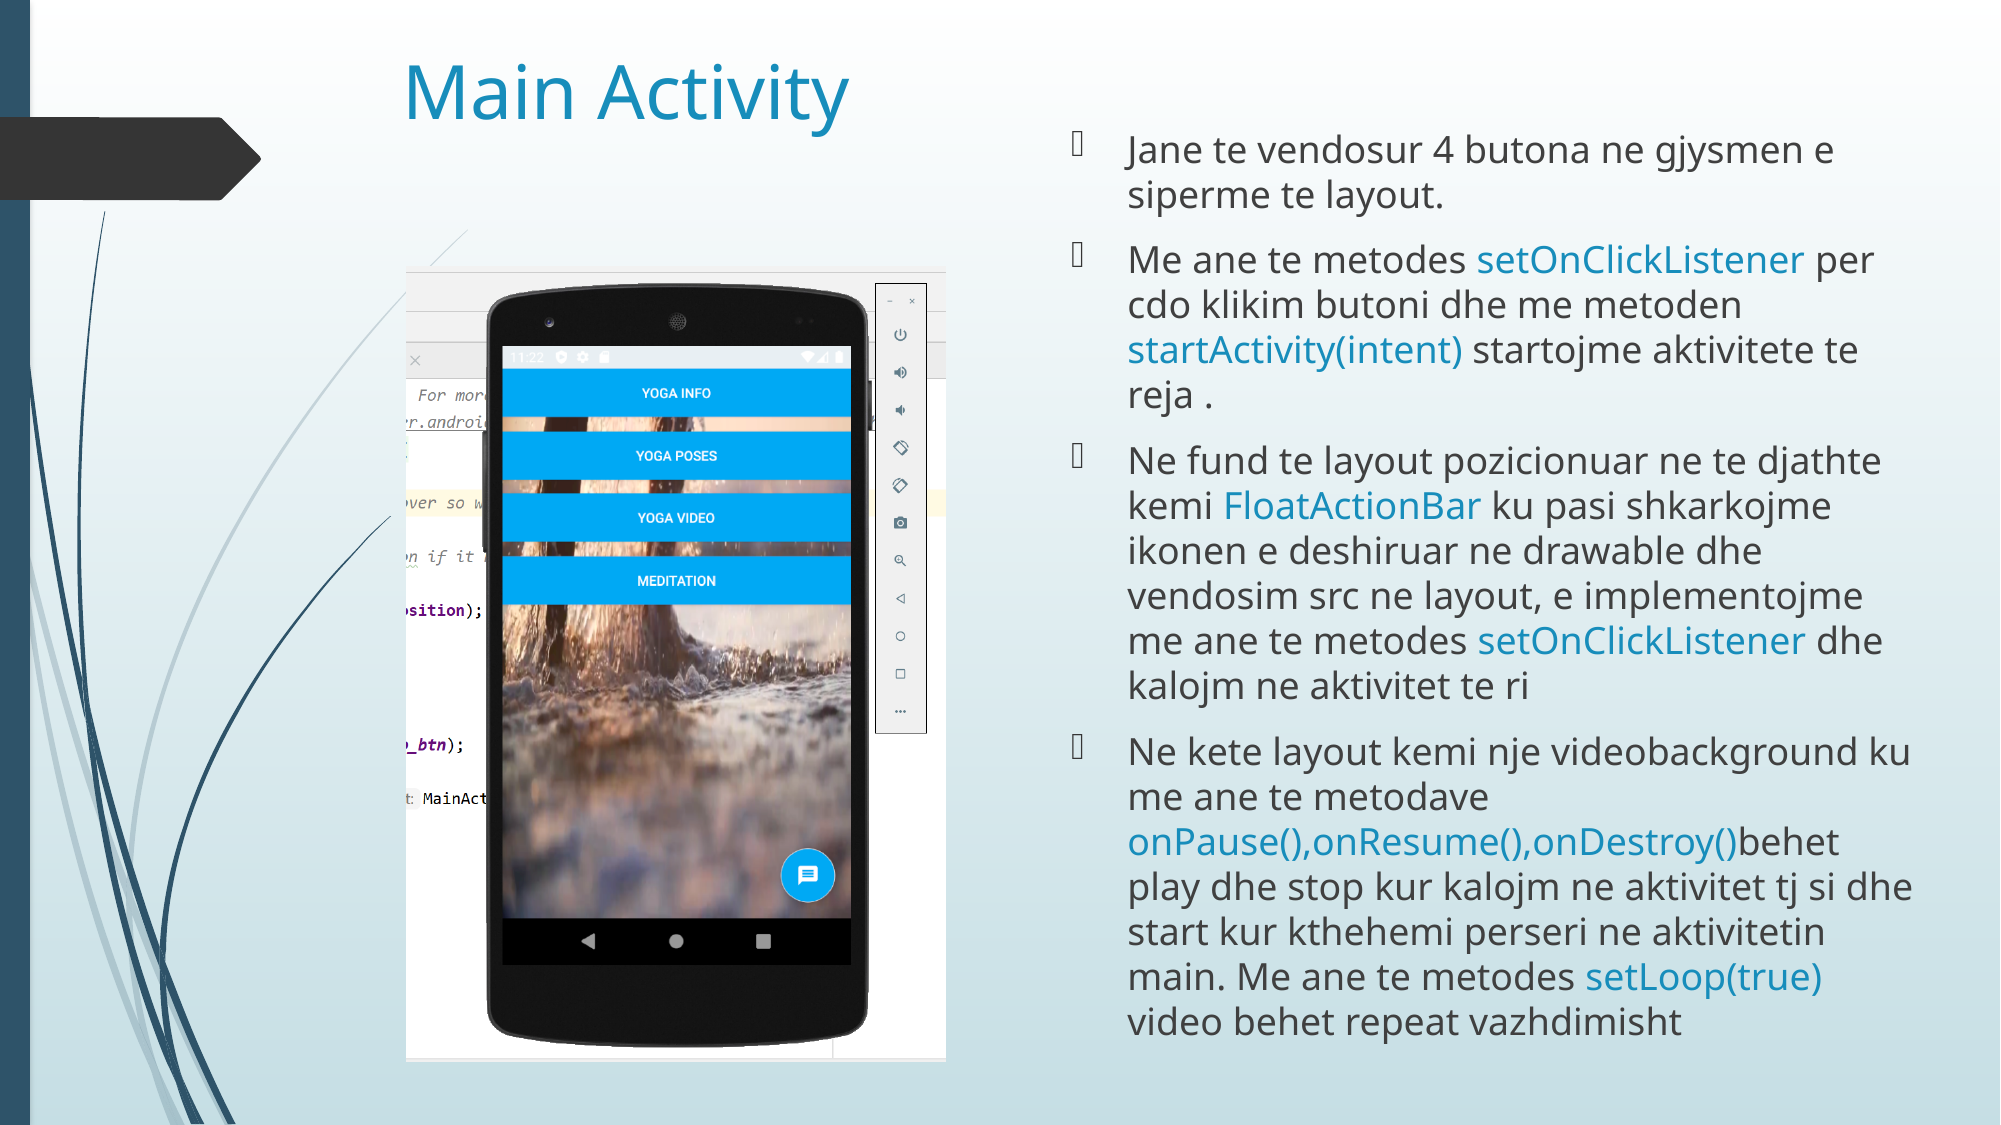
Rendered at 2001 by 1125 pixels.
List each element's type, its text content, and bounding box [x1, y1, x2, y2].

list Jane te vendosur 4 butona ne gjysmen e siperme te layout. Me ane te metodes setOnClickListener per cdo klikim butoni dhe me metoden startActivity(intent) startojme aktivitete te reja . Ne fund te layout pozicionuar ne te djathte kemi FloatActionBar ku pasi shkarkojme ikonen e deshiruar ne drawable dhe vendosim src ne layout, e implementojme me ane te metodes setOnClickListener dhe kalojm ne aktivitet te ri Ne kete layout kemi nje videobackground ku me ane te metodave onPause(),onResume(),onDestroy()behet play dhe stop kur kalojm ne aktivitet tj si dhe start kur kthehemi perseri ne aktivitetin main. Me ane te metodes setLoop(true) video behet repeat vazhdimisht [1056, 118, 1937, 1125]
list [406, 266, 946, 1062]
title Main Activity [387, 36, 1888, 313]
